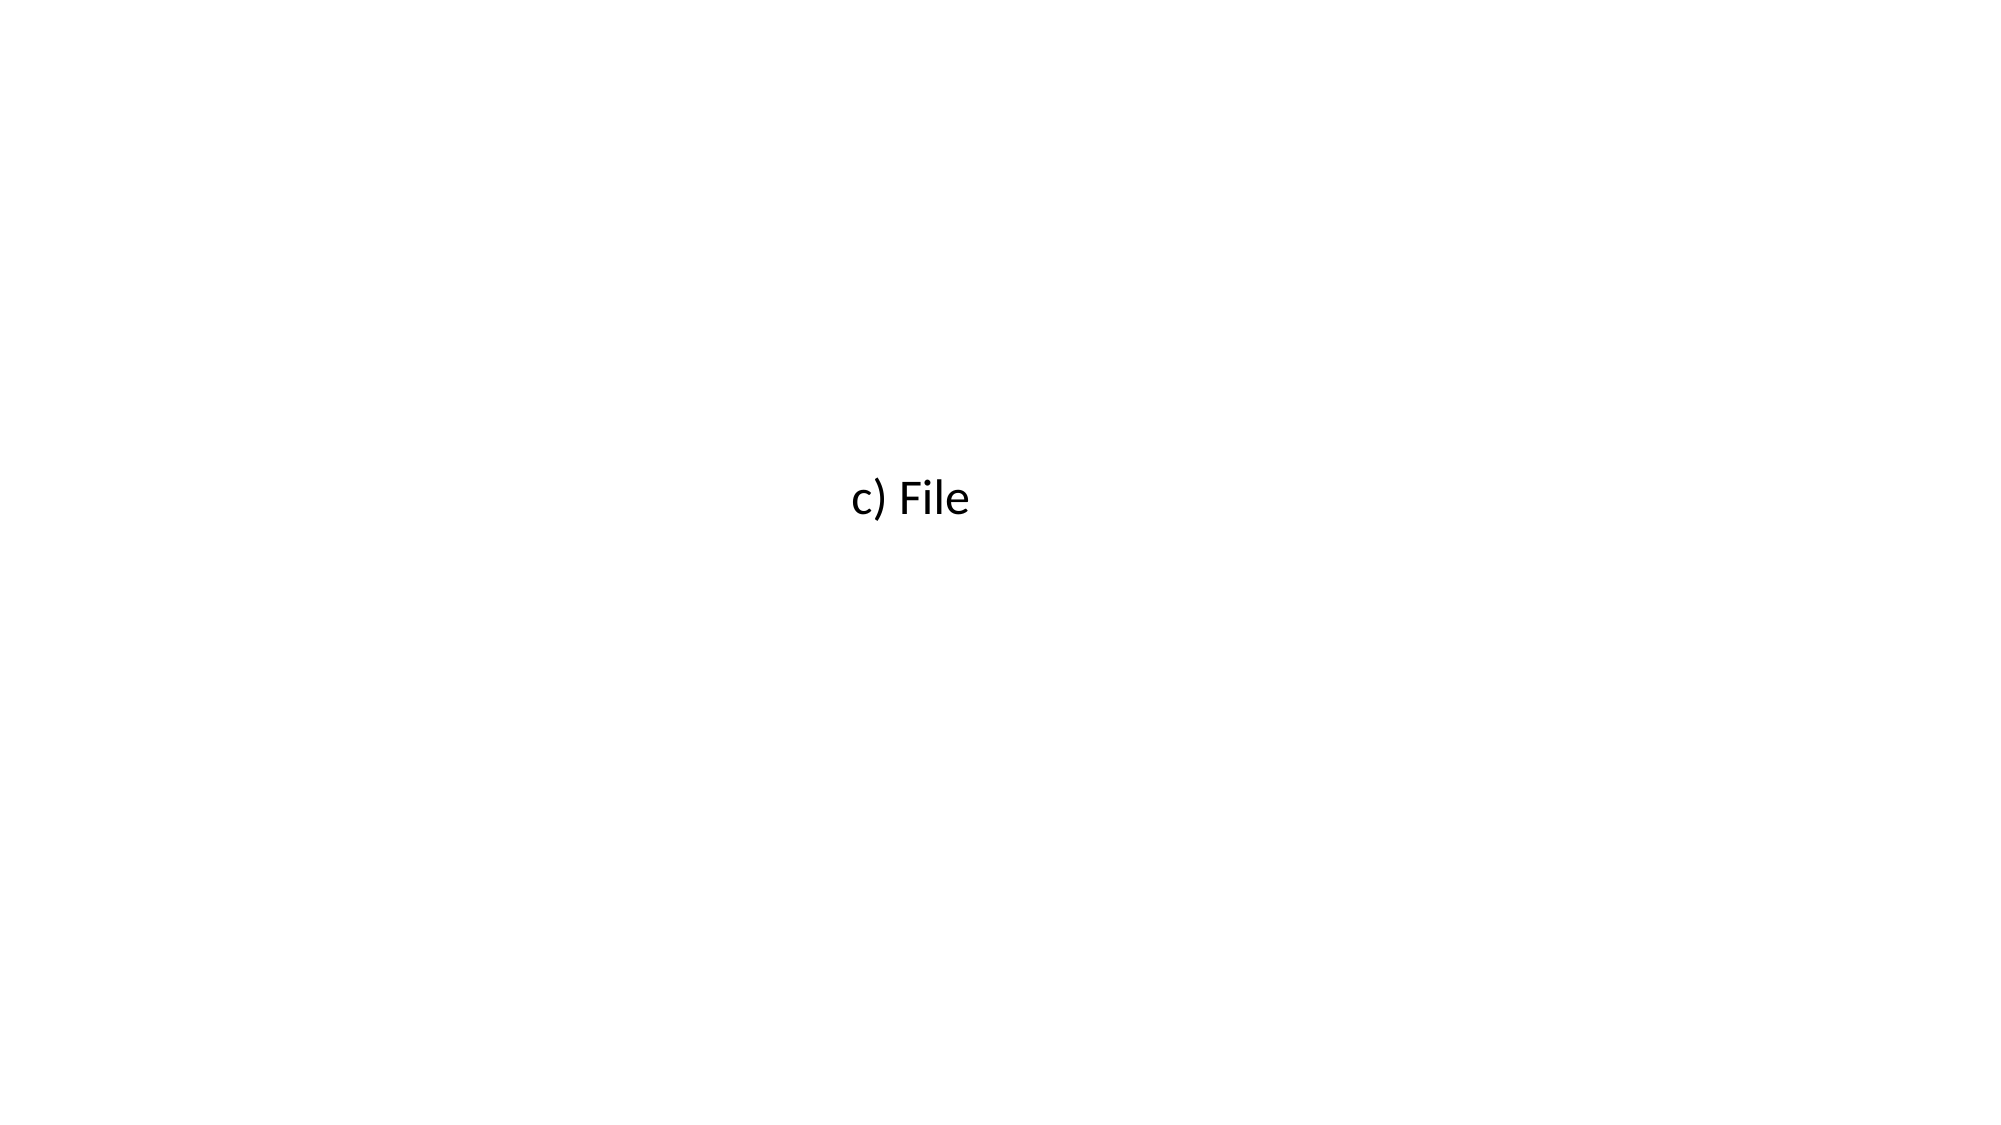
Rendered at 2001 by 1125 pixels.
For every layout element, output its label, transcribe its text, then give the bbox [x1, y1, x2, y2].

text_box c) File [836, 457, 986, 532]
